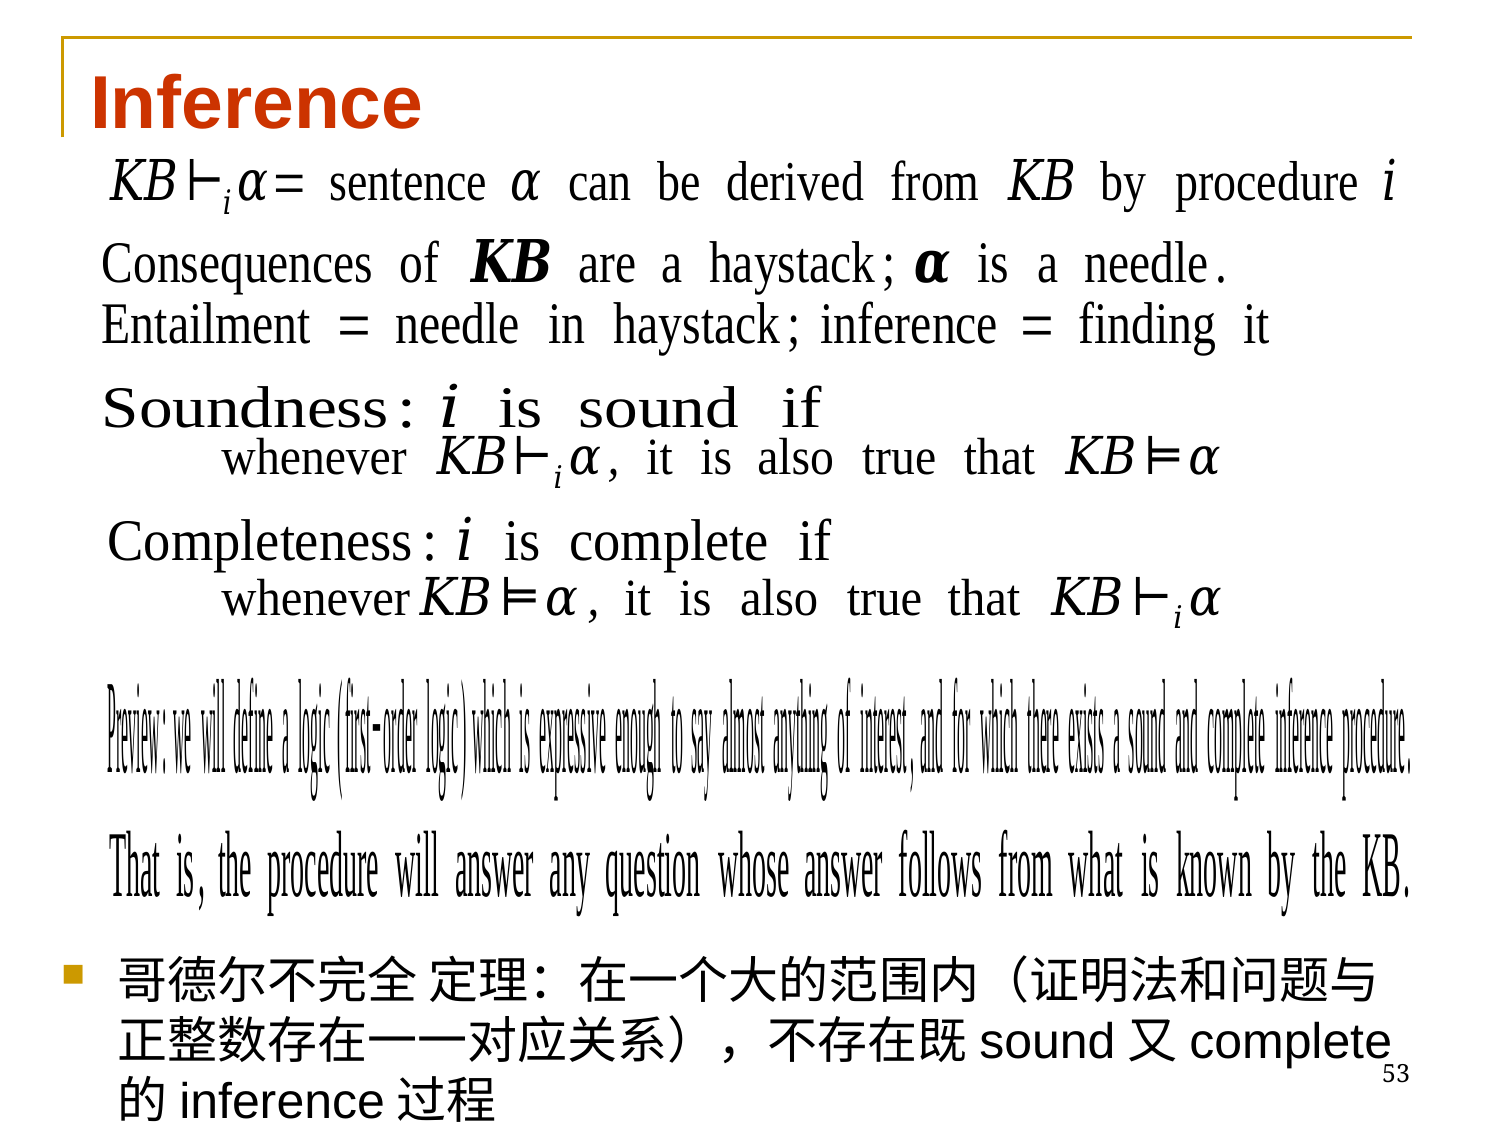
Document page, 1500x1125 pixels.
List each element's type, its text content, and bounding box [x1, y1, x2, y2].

list 哥德尔不完全 定理：在一个大的范围内（证明法和问题与正整数存在一一对应关系），不存在既sound又complete的inference过程 [45, 941, 1442, 1125]
title Inference [74, 45, 1426, 233]
slide_number 53 [1074, 1023, 1426, 1100]
